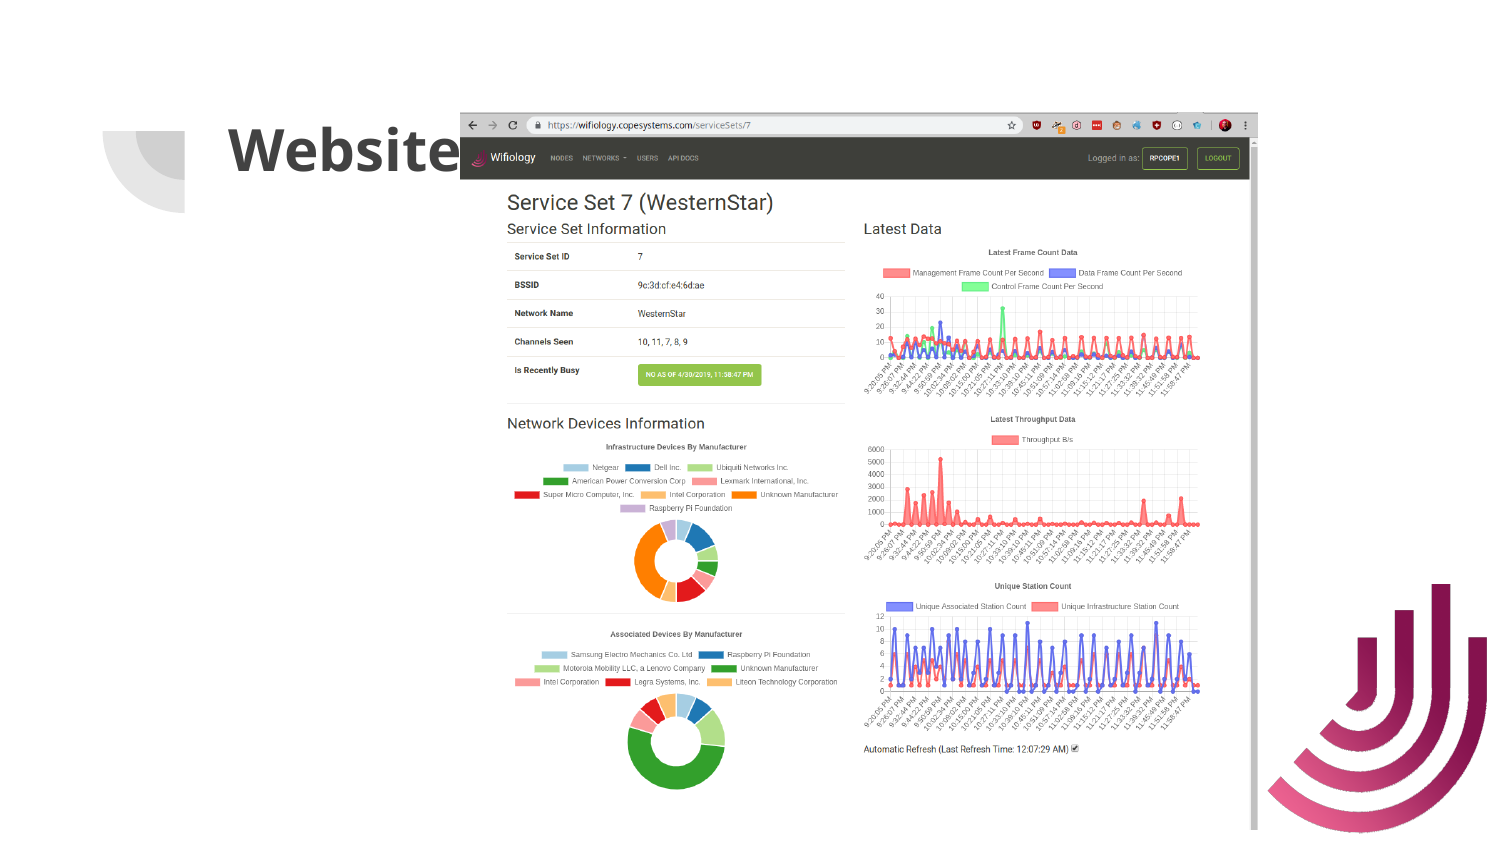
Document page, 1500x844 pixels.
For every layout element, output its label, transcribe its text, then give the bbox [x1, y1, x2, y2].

picture [460, 112, 1500, 844]
title Website [213, 98, 1368, 263]
